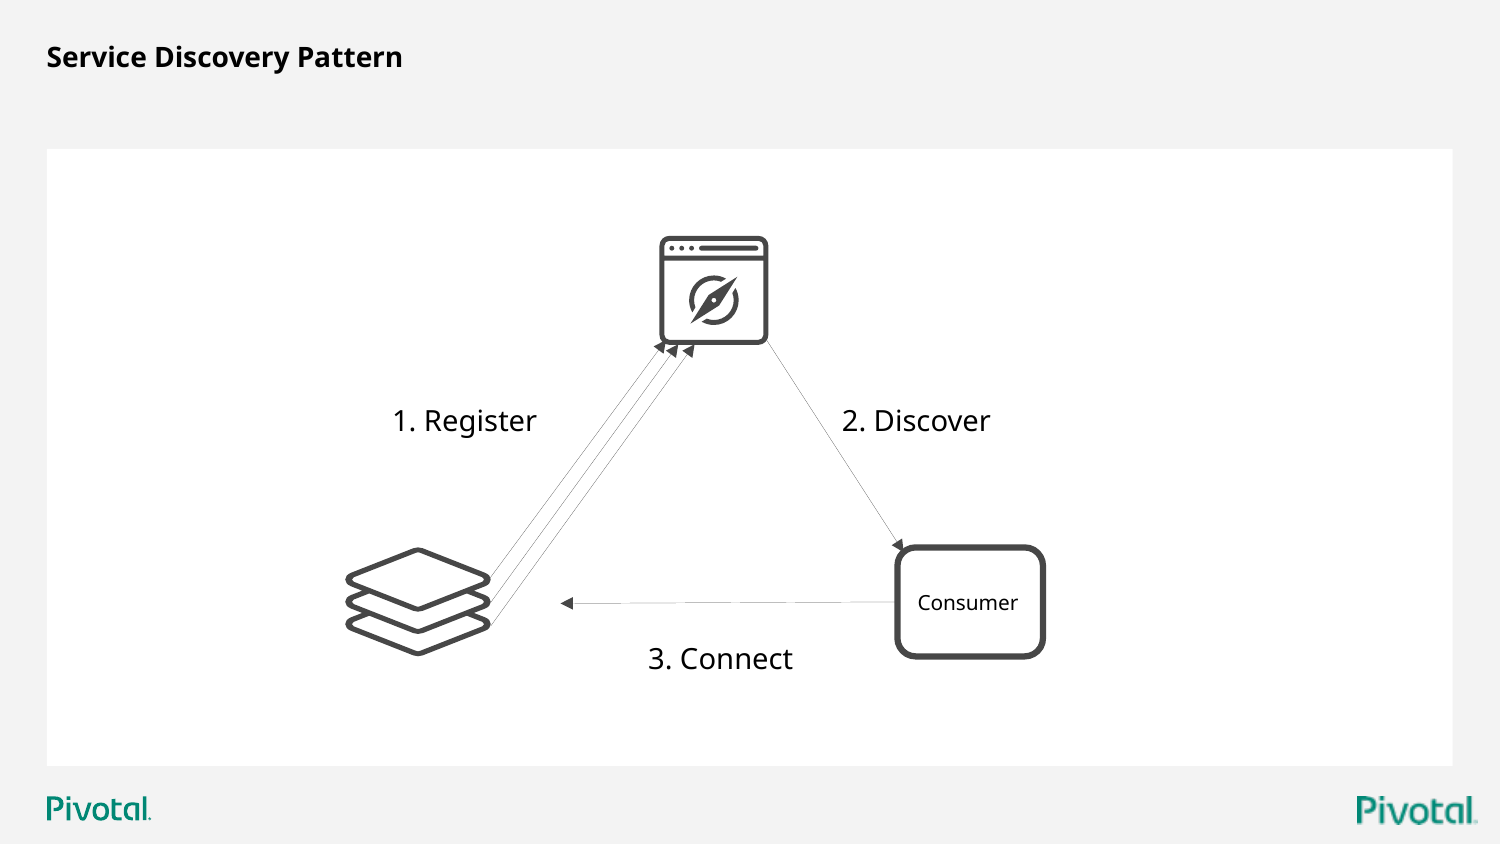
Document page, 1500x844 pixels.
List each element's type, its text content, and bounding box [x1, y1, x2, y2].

text_box [345, 547, 491, 657]
text_box [647, 344, 679, 387]
text_box 2. Discover [826, 387, 1417, 453]
text_box [631, 340, 666, 387]
text_box [663, 344, 695, 387]
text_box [897, 547, 1044, 657]
title Service Discovery Pattern [31, 24, 1454, 90]
text_box [659, 235, 769, 345]
text_box 1. Register [377, 387, 826, 453]
picture [1357, 796, 1478, 825]
text_box [839, 453, 903, 548]
text_box [560, 597, 891, 610]
text_box 3. Connect [633, 625, 1224, 691]
